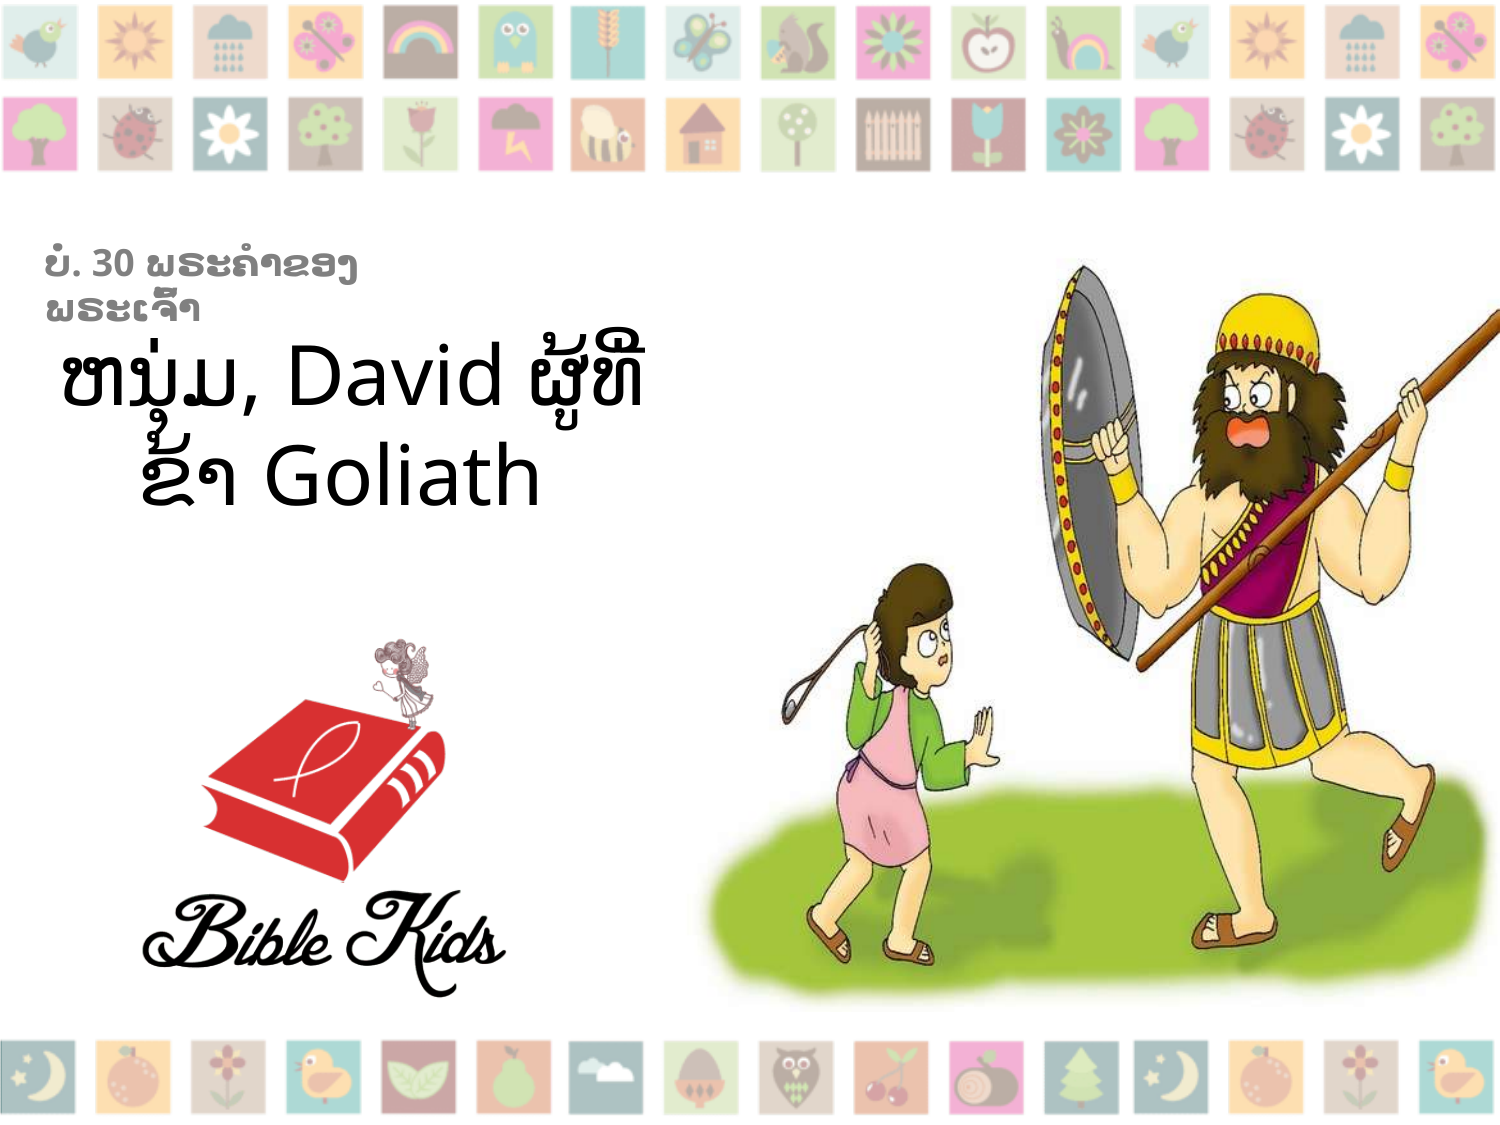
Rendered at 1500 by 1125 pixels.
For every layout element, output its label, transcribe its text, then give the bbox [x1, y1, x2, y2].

text_box ຫນຸ່ມ, David ຜູ້ທີ່ຂ້າ Goliath [29, 314, 661, 630]
text_box ບໍ່. 30 ພຣະຄໍາຂອງພຣະເຈົ້າ [29, 231, 526, 314]
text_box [0, 3, 1500, 181]
picture [117, 600, 544, 1027]
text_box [0, 1028, 1500, 1118]
picture [666, 196, 1500, 1013]
